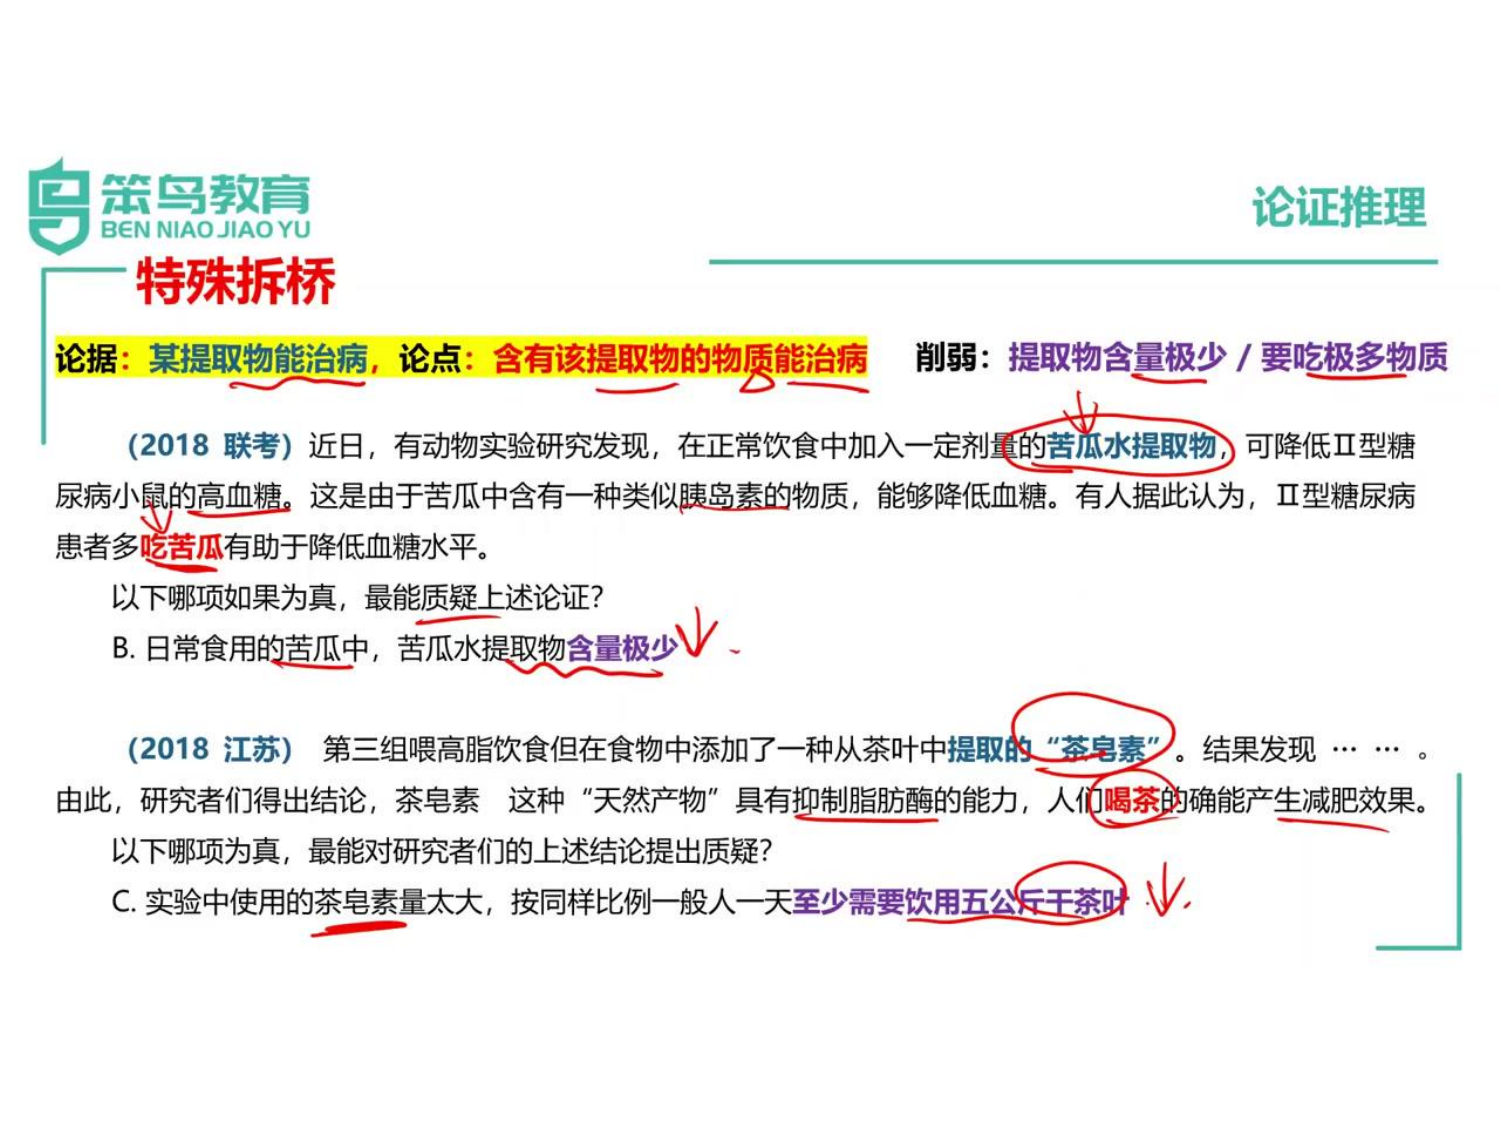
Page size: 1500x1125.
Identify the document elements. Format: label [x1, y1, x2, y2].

picture [0, 140, 1500, 985]
